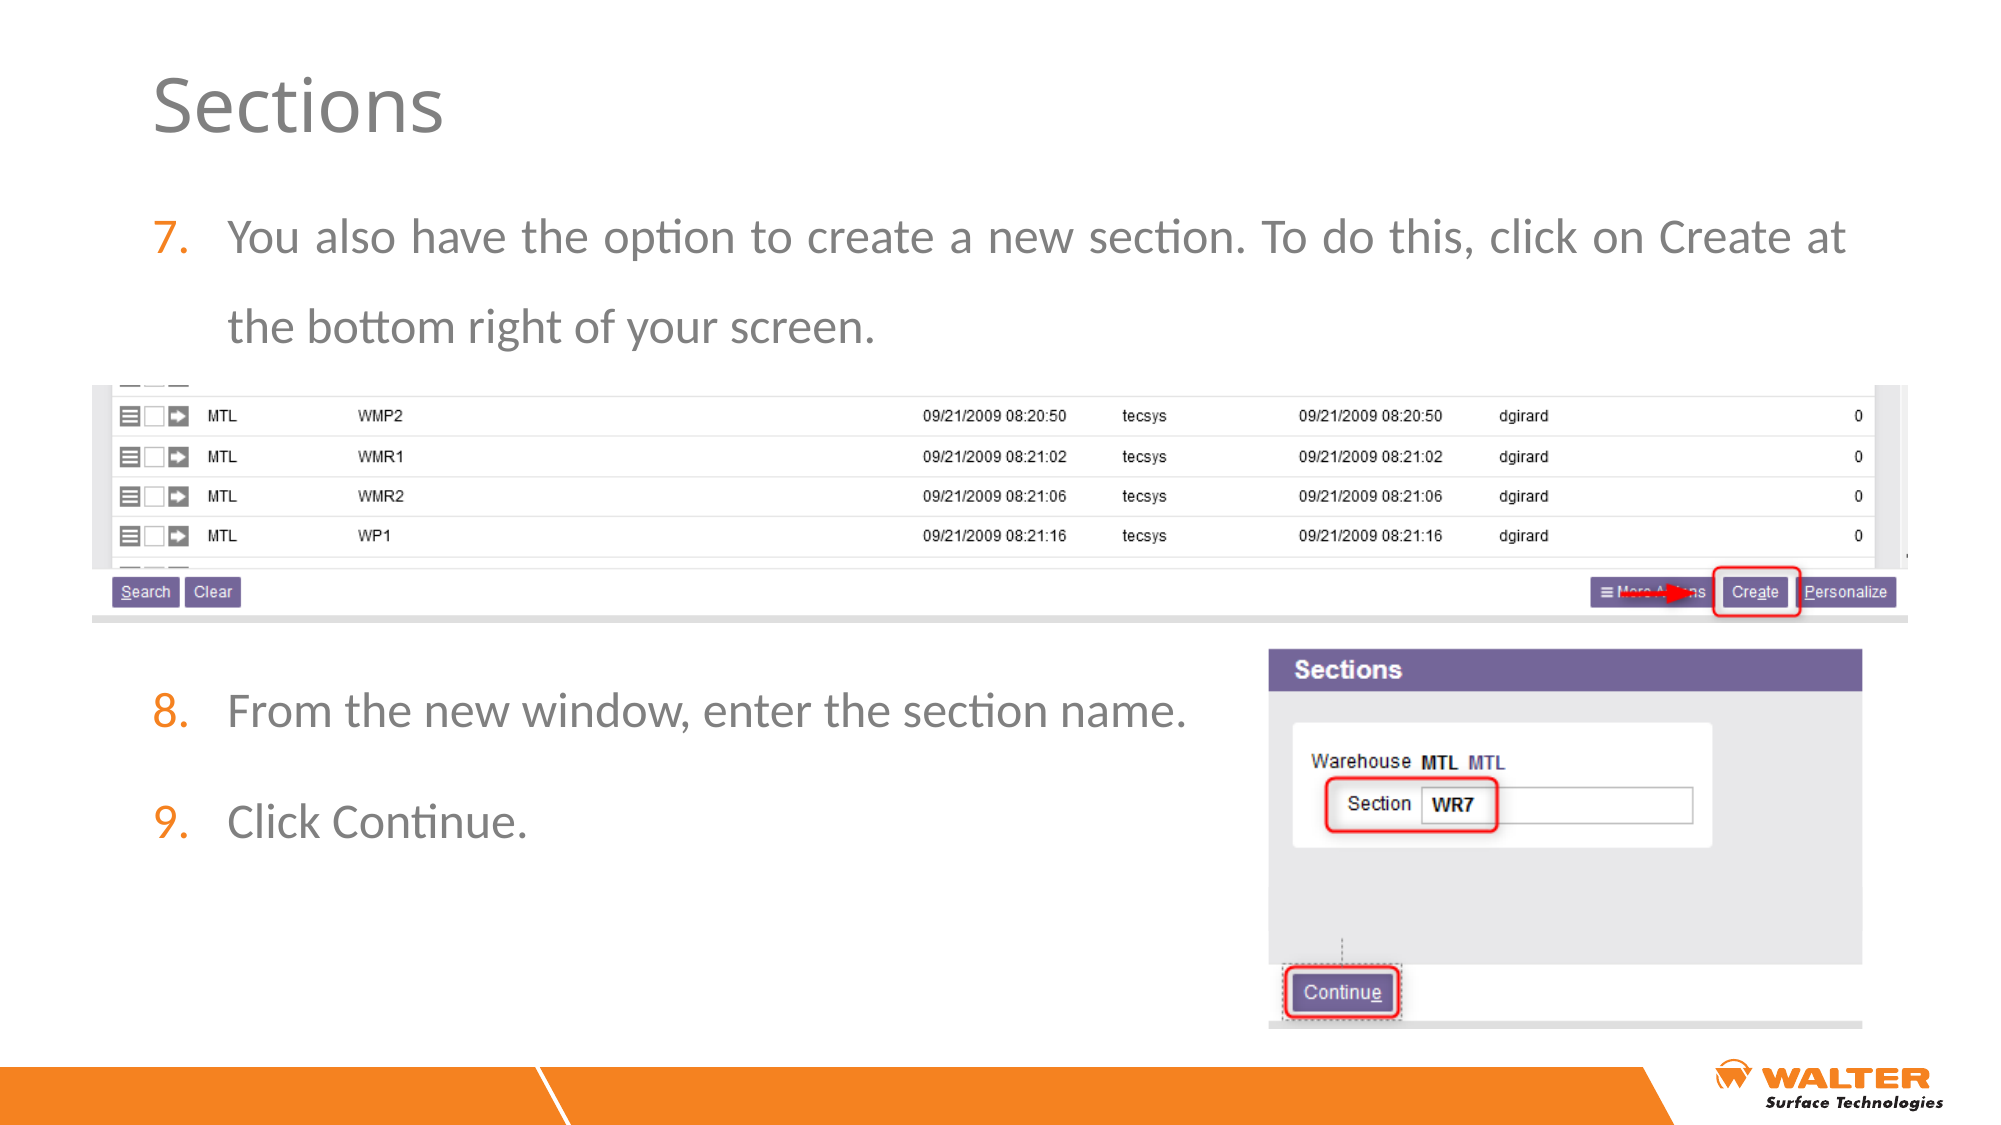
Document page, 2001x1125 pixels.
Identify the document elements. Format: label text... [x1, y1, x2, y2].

list You also have the option to create a new section. To do this, click on Create at the bottom right of your screen. From the new window, enter the section name. Click Continue. [137, 165, 1863, 385]
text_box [1268, 643, 1863, 1029]
list You also have the option to create a new section. To do this, click on Create at the bottom right of your screen. From the new window, enter the section name. Click Continue. [137, 623, 1863, 989]
title Sections [137, 59, 1863, 165]
picture [92, 385, 1908, 623]
